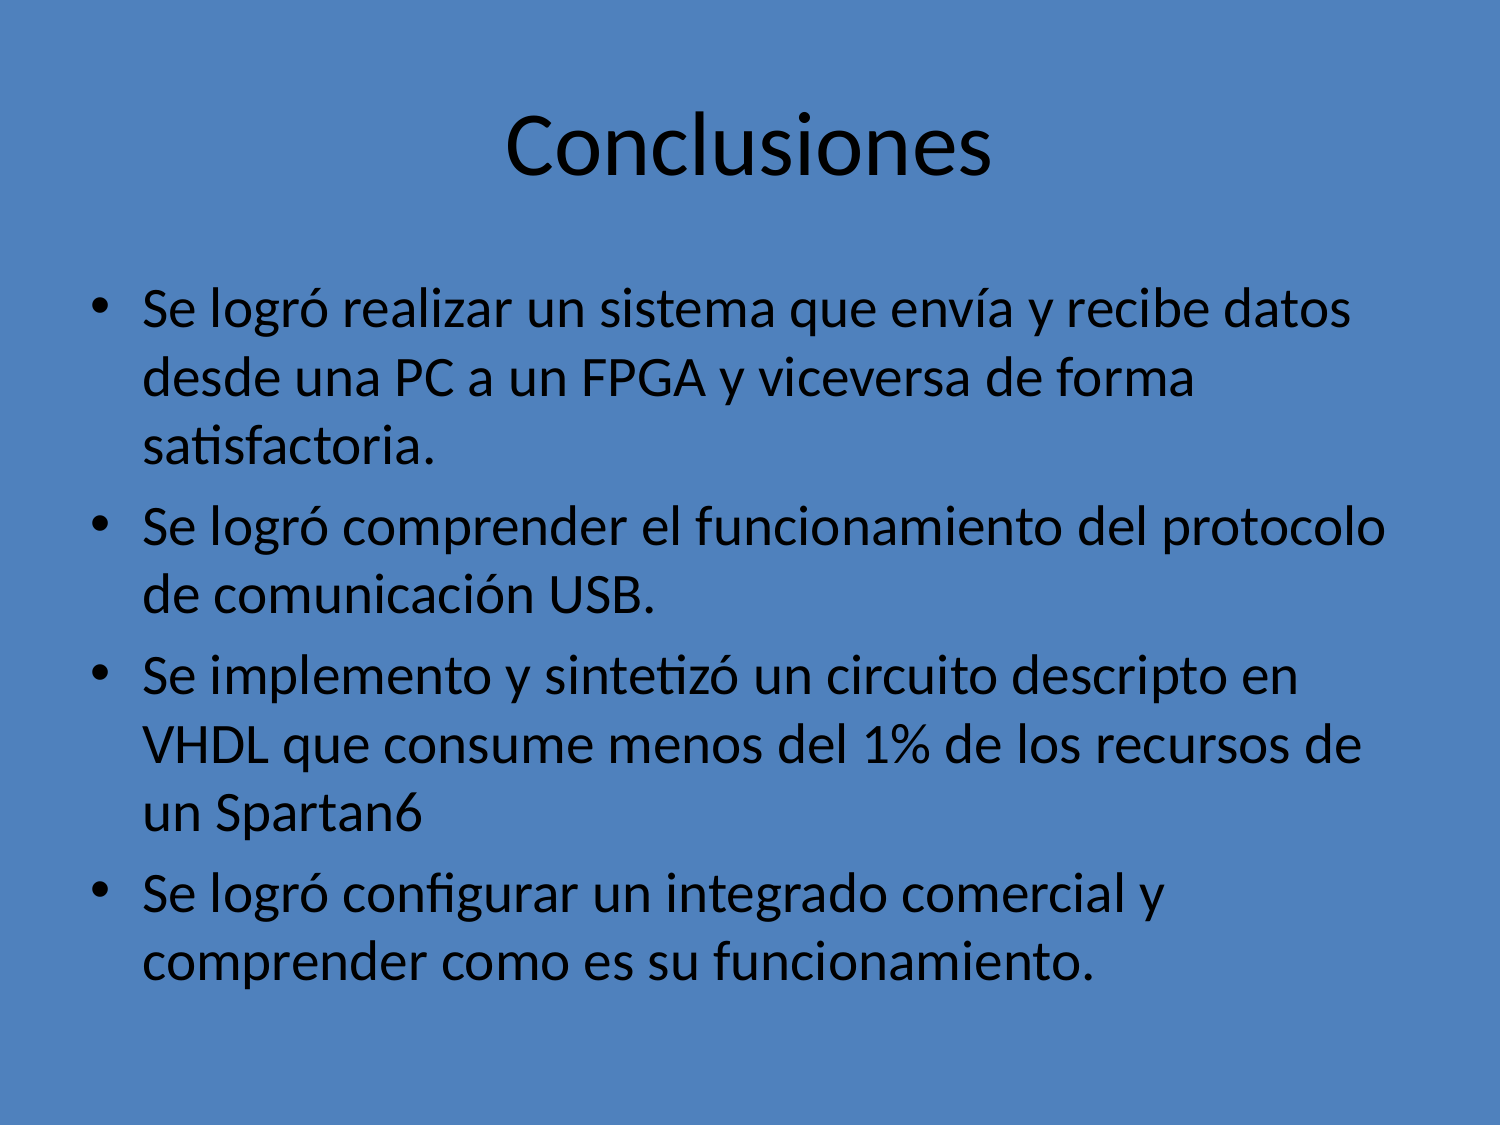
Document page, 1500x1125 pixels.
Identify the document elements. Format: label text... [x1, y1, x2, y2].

list Se logró realizar un sistema que envía y recibe datos desde una PC a un FPGA y viceversa de forma satisfactoria. Se logró comprender el funcionamiento del protocolo de comunicación USB. Se implemento y sintetizó un circuito descripto en VHDL que consume menos del 1% de los recursos de un Spartan6 Se logró configurar un integrado comercial y comprender como es su funcionamiento. [75, 262, 1425, 1005]
title Conclusiones [75, 45, 1425, 233]
